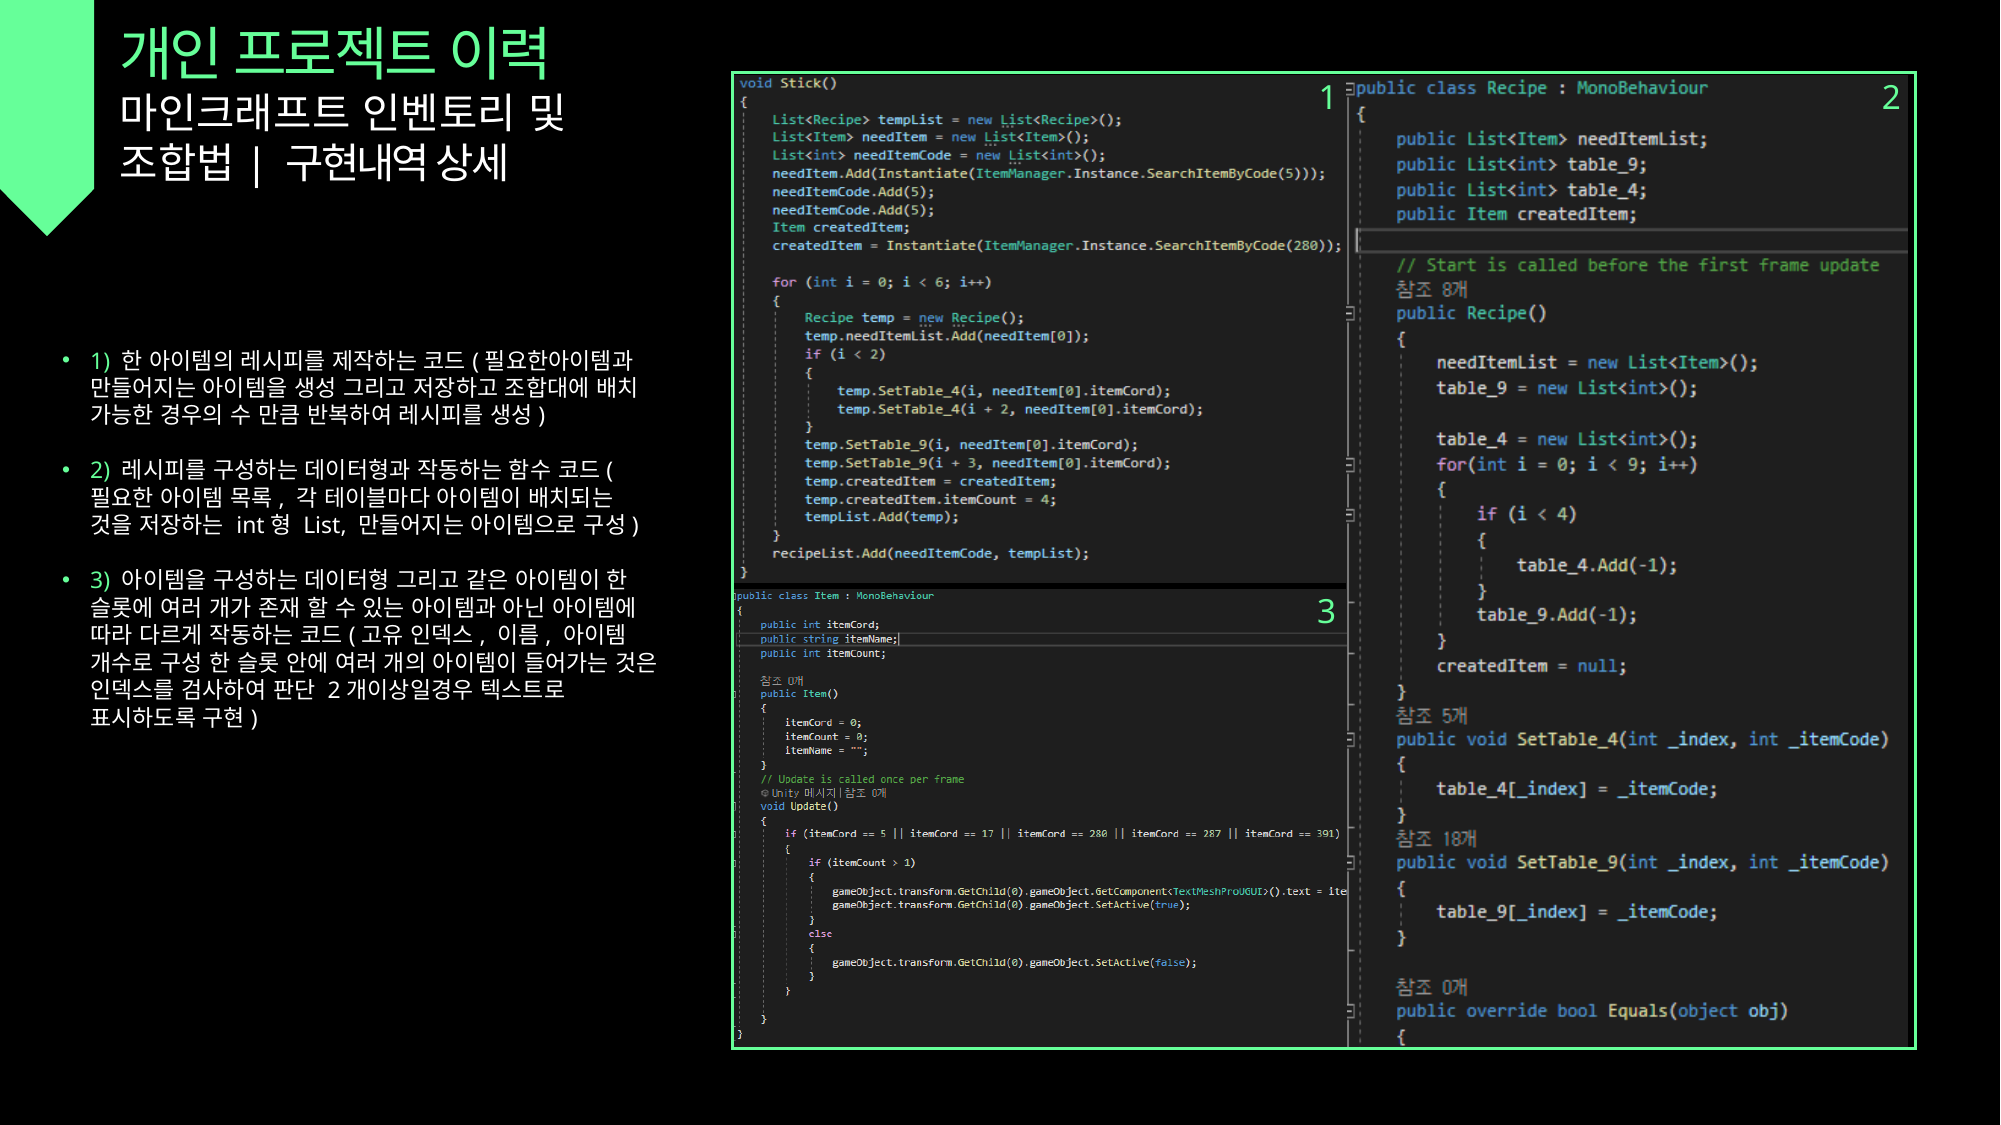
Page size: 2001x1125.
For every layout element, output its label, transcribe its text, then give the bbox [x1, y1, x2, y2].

text_box 1 [1303, 69, 1349, 75]
text_box 1) 한 아이템의 레시피를 제작하는 코드(필요한아이템과 만들어지는 아이템을 생성 그리고 저장하고 조합대에 배치 가능한 경우의 수 만큼 반복하여 레시피를 생성) 2) 레시피를 구성하는 데이터형과 작동하는 함수 코드(필요한 아이템 목록, 각 테이블마다 아이템이 배치되는 것을 저장하는 int형 List, 만들어지는 아이템으로 구성) 3) 아이템을 구성하는 데이터형 그리고 같은 아이템이 한 슬롯에 여러 개가 존재 할 수 있는 아이템과 아닌 아이템에 따라 다르게 작동하는 코드(고유 인덱스, 이름, 아이템 개수로 구성 한 슬롯 안에 여러 개의 아이템이 들어가는 것은 인덱스를 검사하여 판단 2개이상일경우 텍스트로 표시하도록 구현) [47, 338, 675, 834]
text_box [0, 0, 96, 238]
text_box 2 [1867, 69, 1912, 124]
text_box [732, 72, 1916, 1050]
text_box 3 [1302, 583, 1346, 589]
picture [732, 75, 1908, 1049]
text_box 개인 프로젝트 이력 마인크래프트 인벤토리 및 조합법| 구현내역 상세 [104, 12, 702, 195]
